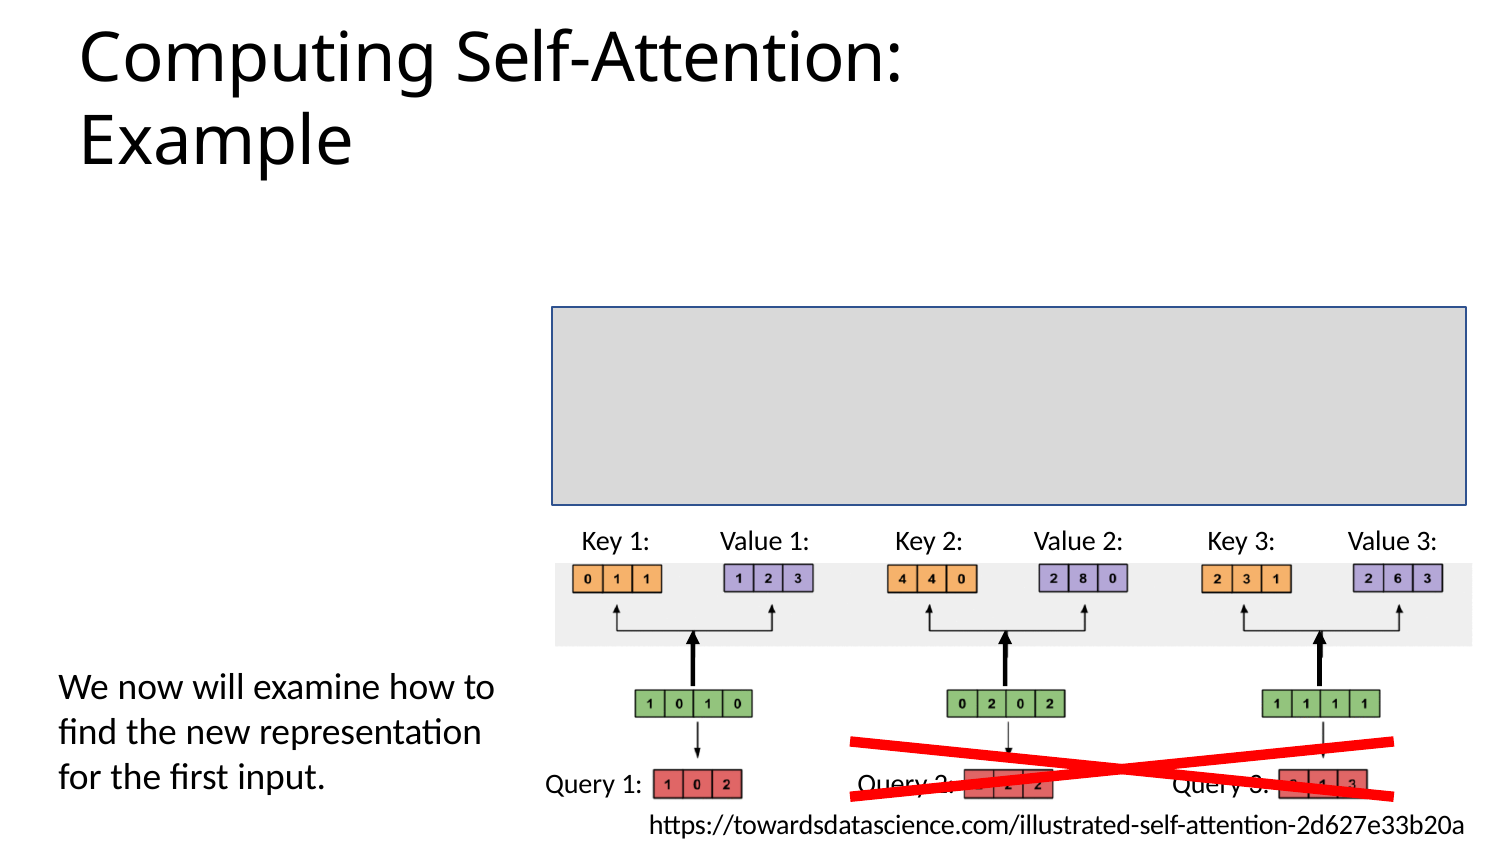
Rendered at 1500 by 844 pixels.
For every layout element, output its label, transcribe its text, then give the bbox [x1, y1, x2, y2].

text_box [551, 563, 1488, 812]
text_box Value 2: [1032, 520, 1127, 557]
text_box Key 3: [1205, 520, 1279, 557]
text_box Query 1: [543, 763, 551, 800]
text_box Value 3: [1346, 520, 1441, 557]
title Computing Self-Attention: Example [77, 11, 1048, 179]
text_box https://towardsdatascience.com/illustrated-self-attention-2d627e33b20a [647, 806, 1489, 841]
text_box Key 1: [580, 520, 653, 557]
text_box Key 2: [893, 520, 966, 557]
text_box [845, 736, 1399, 802]
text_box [550, 305, 1467, 507]
text_box Value 1: [718, 520, 814, 557]
text_box We now will examine how to find the new representation for the first input. [56, 661, 498, 798]
